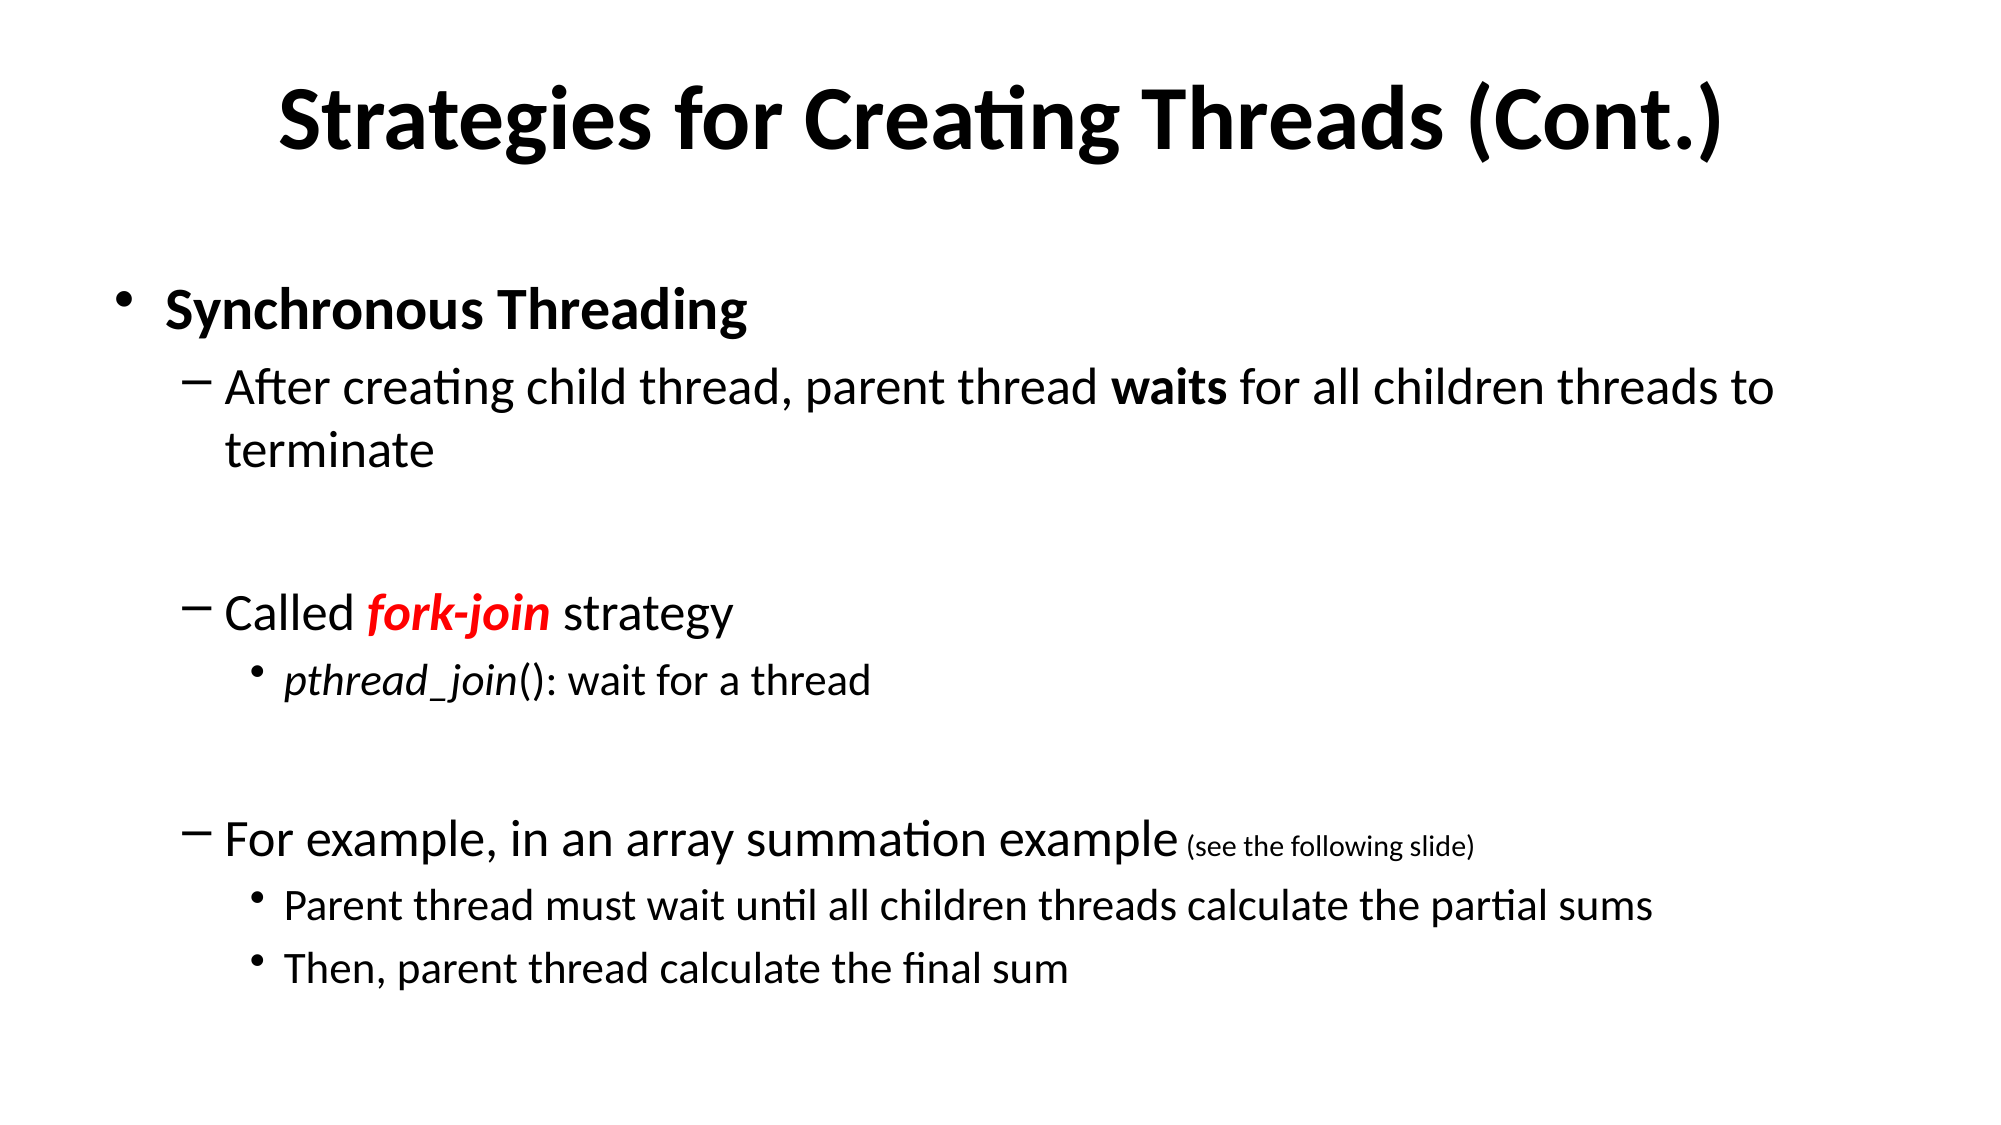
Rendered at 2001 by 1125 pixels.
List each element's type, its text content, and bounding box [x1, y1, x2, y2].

title Strategies for Creating Threads (Cont.) [102, 18, 1903, 207]
list Synchronous Threading After creating child thread, parent thread waits for all children threads to terminate Called fork-join strategy pthread_join(): wait for a thread For example, in an array summation example (see the following slide) Parent thread must wait until all children threads calculate the partial sums Then, parent thread calculate the final sum [99, 262, 1901, 1006]
